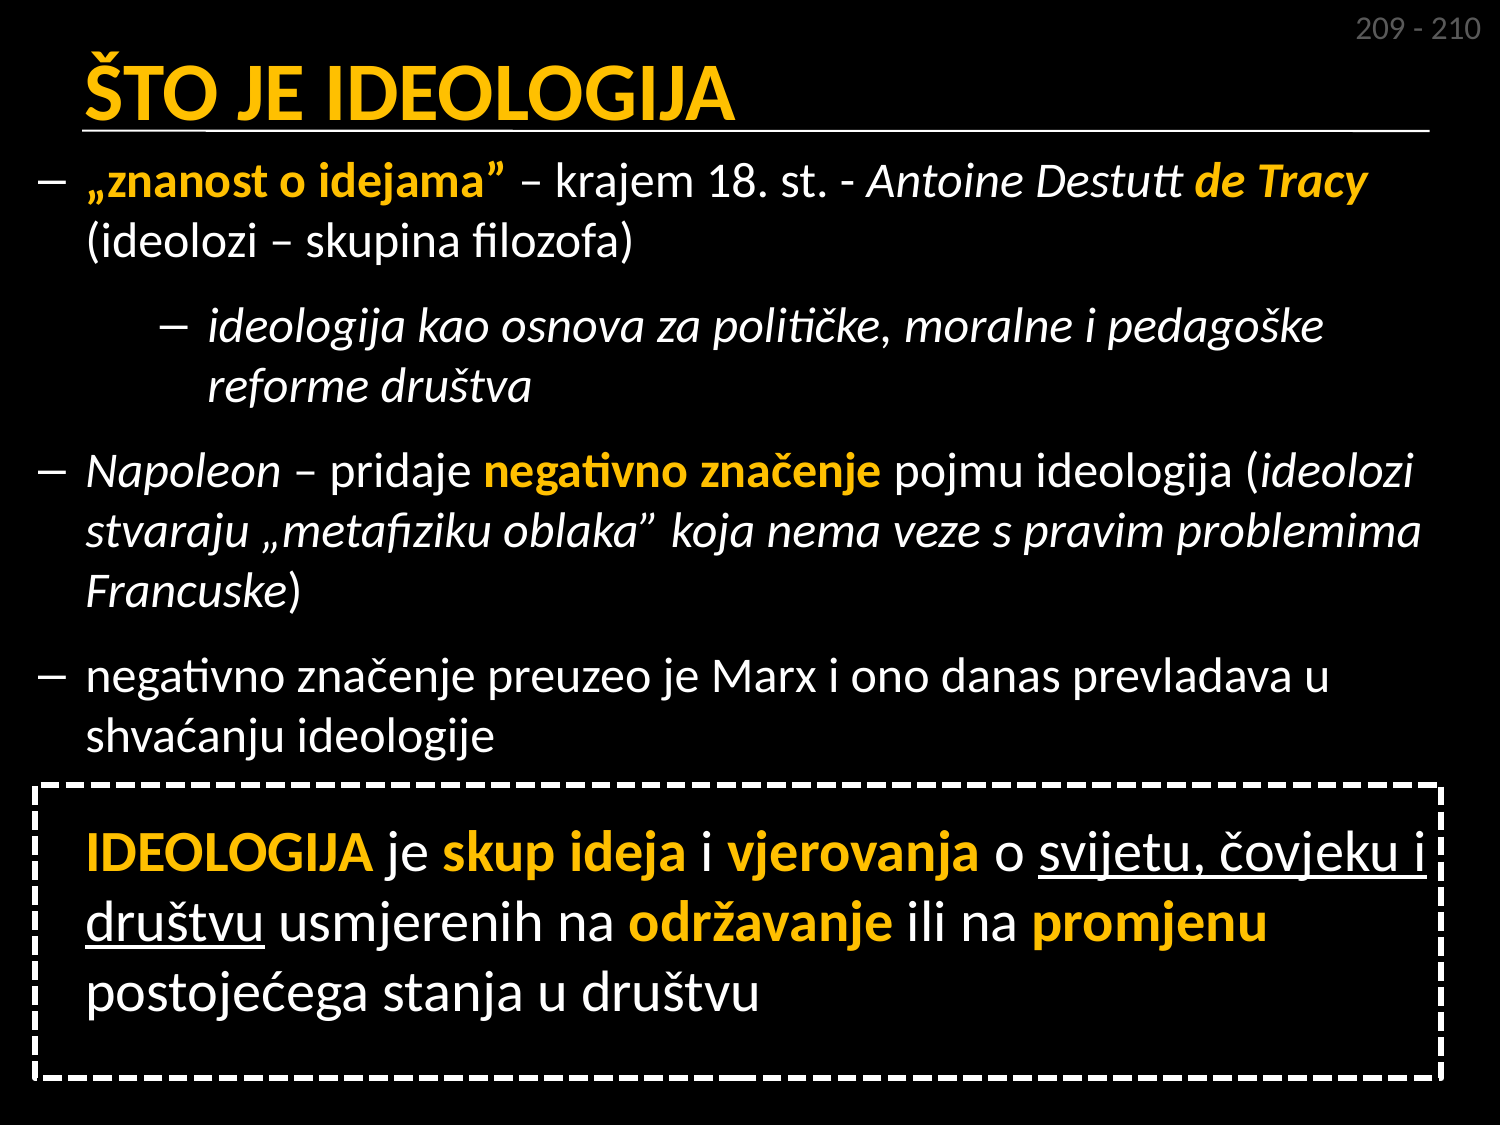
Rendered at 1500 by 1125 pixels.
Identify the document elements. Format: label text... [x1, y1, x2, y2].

text_box [35, 785, 1442, 1079]
text_box 209 - 210 [1340, 0, 1496, 54]
text_box „znanost o idejama” – krajem 18. st. - Antoine Destutt de Tracy (ideolozi – skupina filozofa) ideologija kao osnova za političke, moralne i pedagoške reforme društva Napoleon – pridaje negativno značenje pojmu ideologija (ideolozi stvaraju „metafiziku oblaka” koja nema veze s pravim problemima Francuske) negativno značenje preuzeo je Marx i ono danas prevladava u shvaćanju ideologije IDEOLOGIJA je skup ideja i vjerovanja o svijetu, čovjeku i društvu usmjerenih na održavanje ili na promjenu postojećega stanja u društvu [23, 140, 1465, 1090]
text_box ŠTO JE IDEOLOGIJA [70, 33, 1500, 141]
